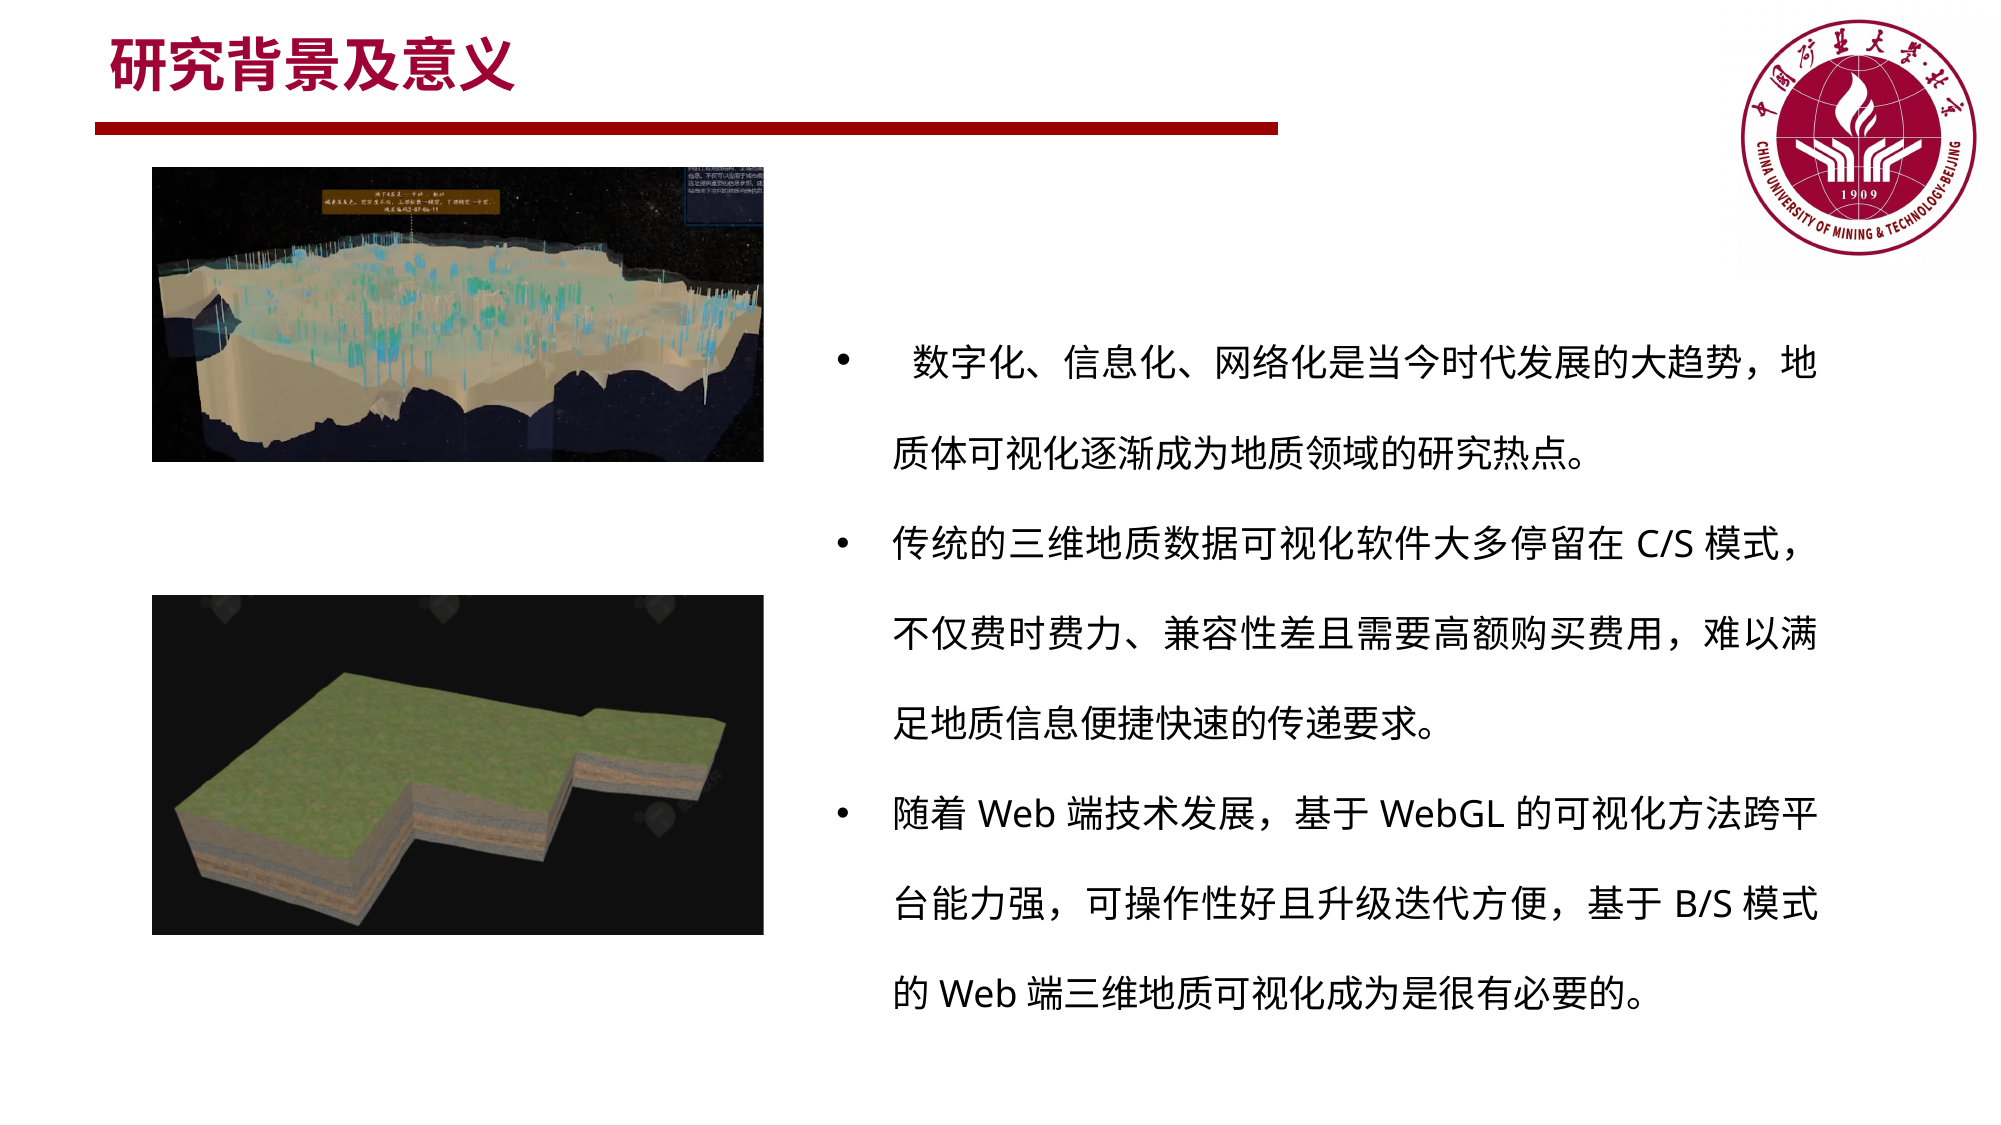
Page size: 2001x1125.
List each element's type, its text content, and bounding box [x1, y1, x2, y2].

text_box 数字化、信息化、网络化是当今时代发展的大趋势，地质体可视化逐渐成为地质领域的研究热点。 传统的三维地质数据可视化软件大多停留在C/S模式，不仅费时费力、兼容性差且需要高额购买费用，难以满足地质信息便捷快速的传递要求。 随着Web端技术发展，基于WebGL的可视化方法跨平台能力强，可操作性好且升级迭代方便，基于B/S模式的Web端三维地质可视化成为是很有必要的。 [821, 277, 1834, 1023]
text_box 研究背景及意义 [94, 20, 834, 106]
picture [1717, 0, 2000, 278]
picture [152, 167, 764, 462]
picture [152, 595, 764, 935]
